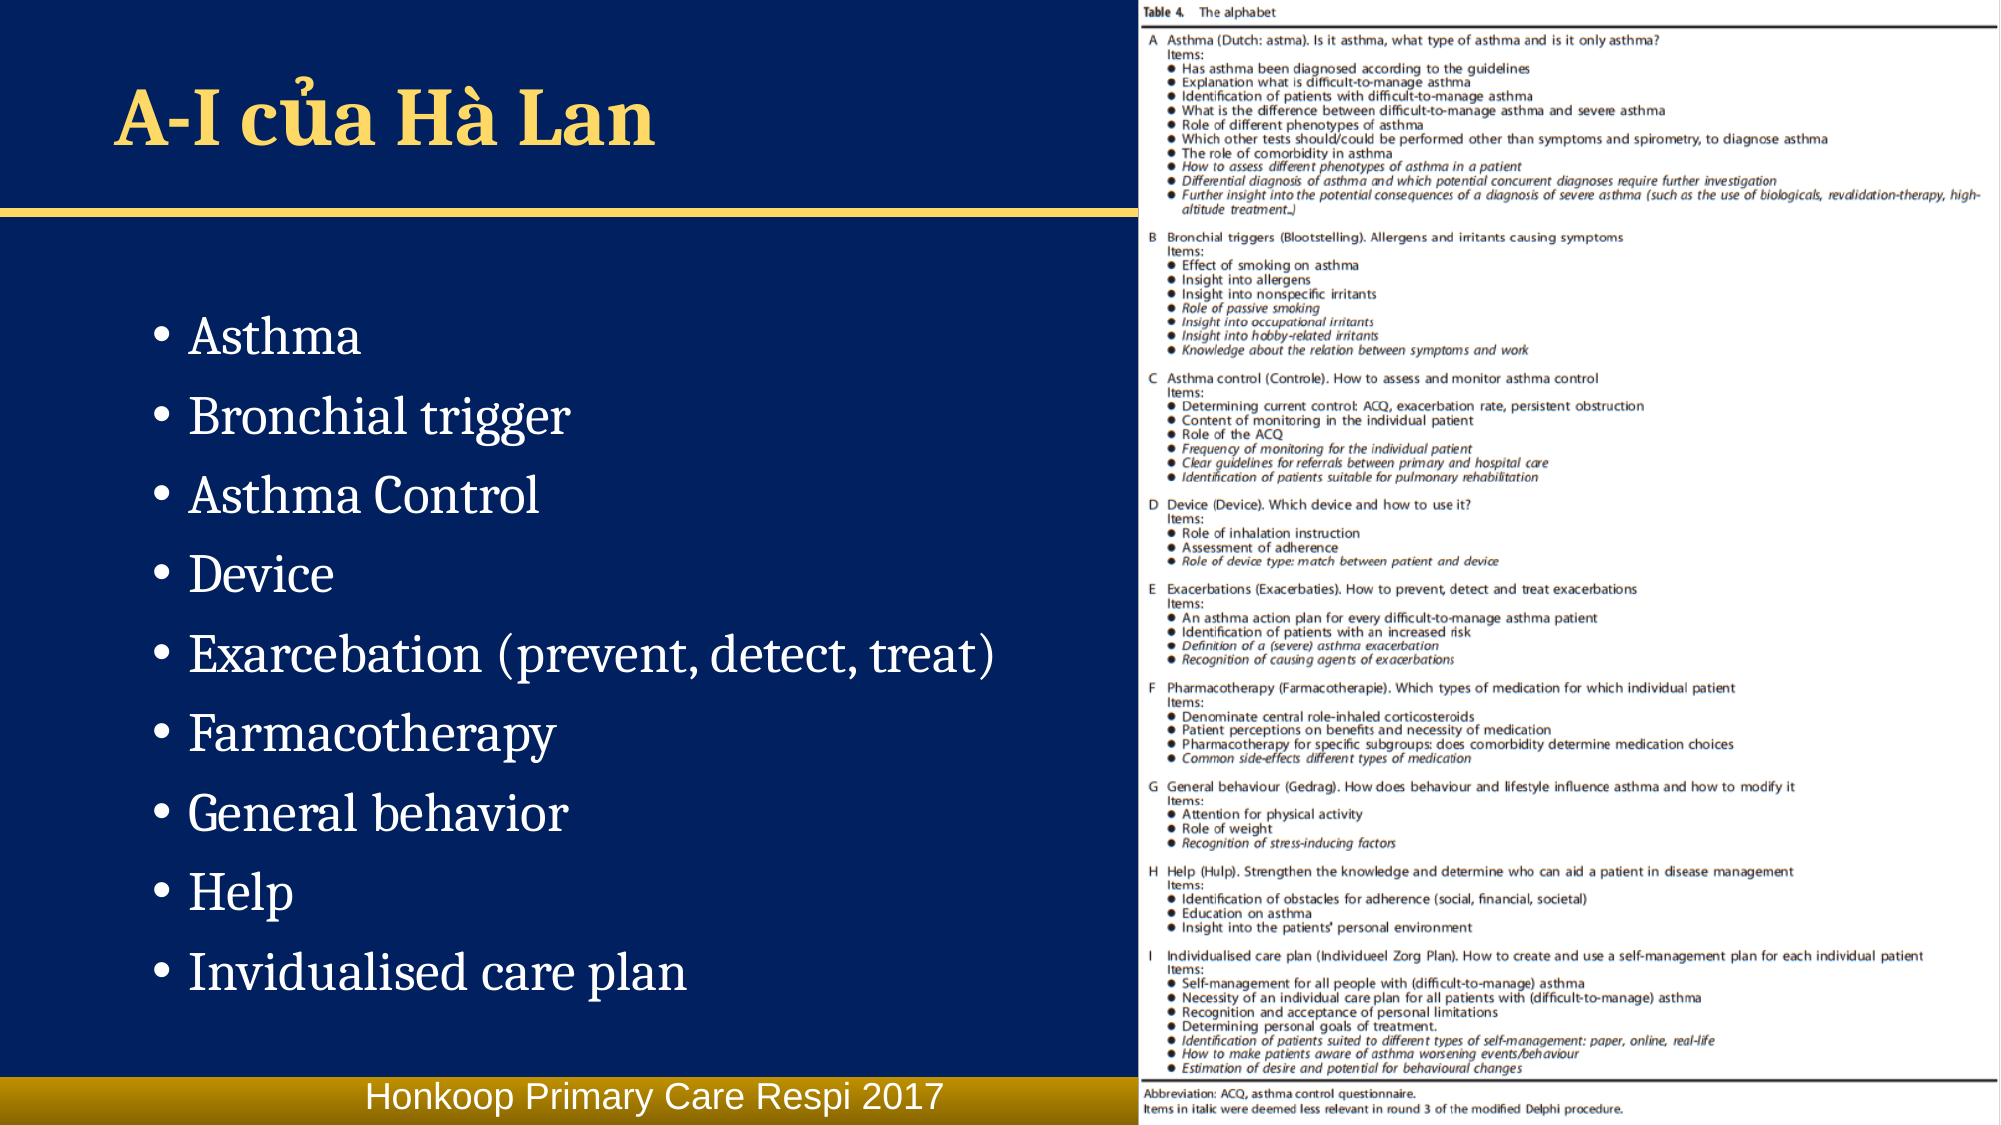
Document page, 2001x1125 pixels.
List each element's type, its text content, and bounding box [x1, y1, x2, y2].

text_box Honkoop Primary Care Respi 2017 [350, 1064, 976, 1125]
picture [1005, 0, 2000, 1125]
list Asthma Bronchial trigger Asthma Control Device Exarcebation (prevent, detect, treat) Farmacotherapy General behavior Help Invidualised care plan [137, 299, 1138, 1014]
title A-I của Hà Lan [99, 24, 1138, 213]
